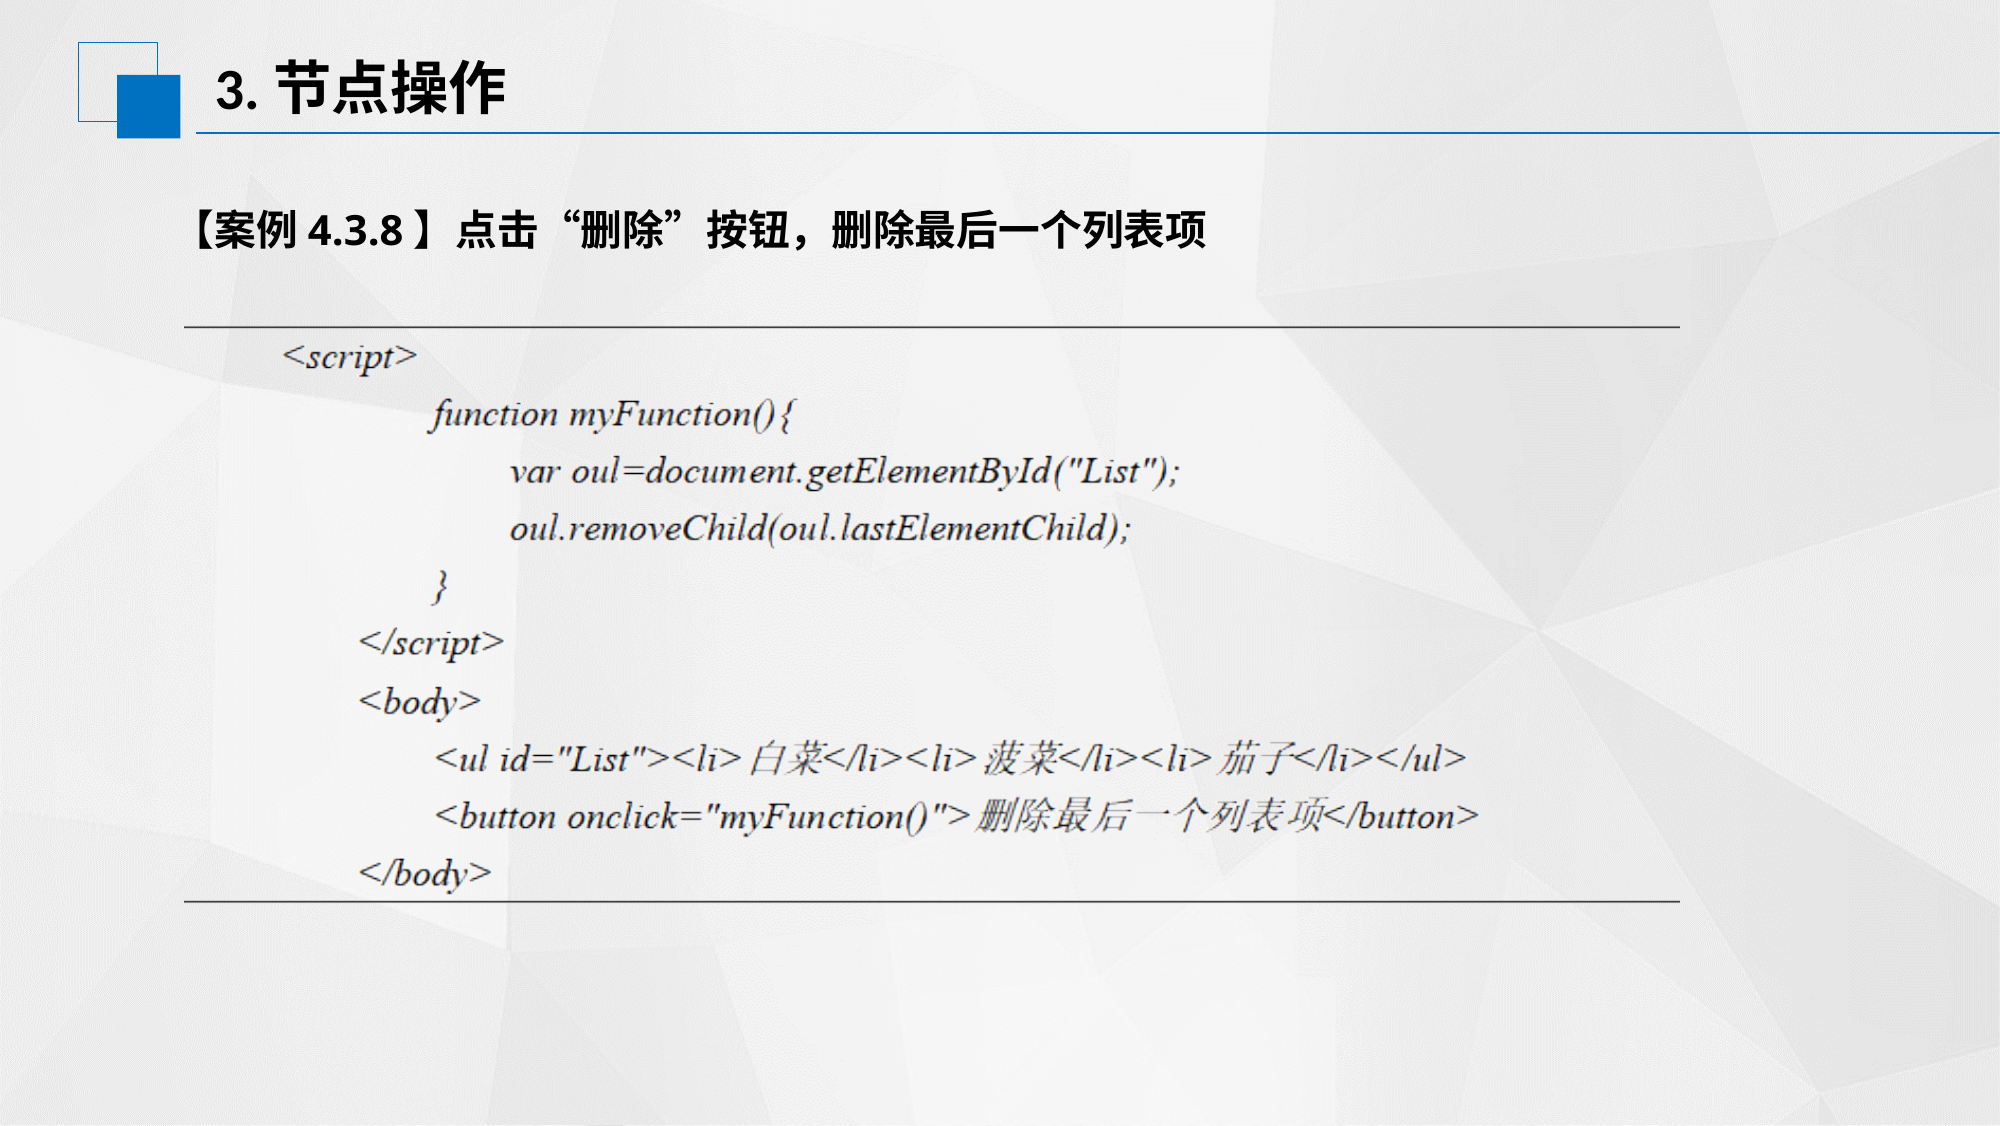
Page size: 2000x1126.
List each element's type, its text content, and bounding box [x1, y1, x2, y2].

title 3.节点操作 [194, 42, 1378, 130]
picture [0, 0, 2000, 1126]
text_box 【案例4.3.8】点击“删除”按钮，删除最后一个列表项 [113, 196, 1792, 262]
